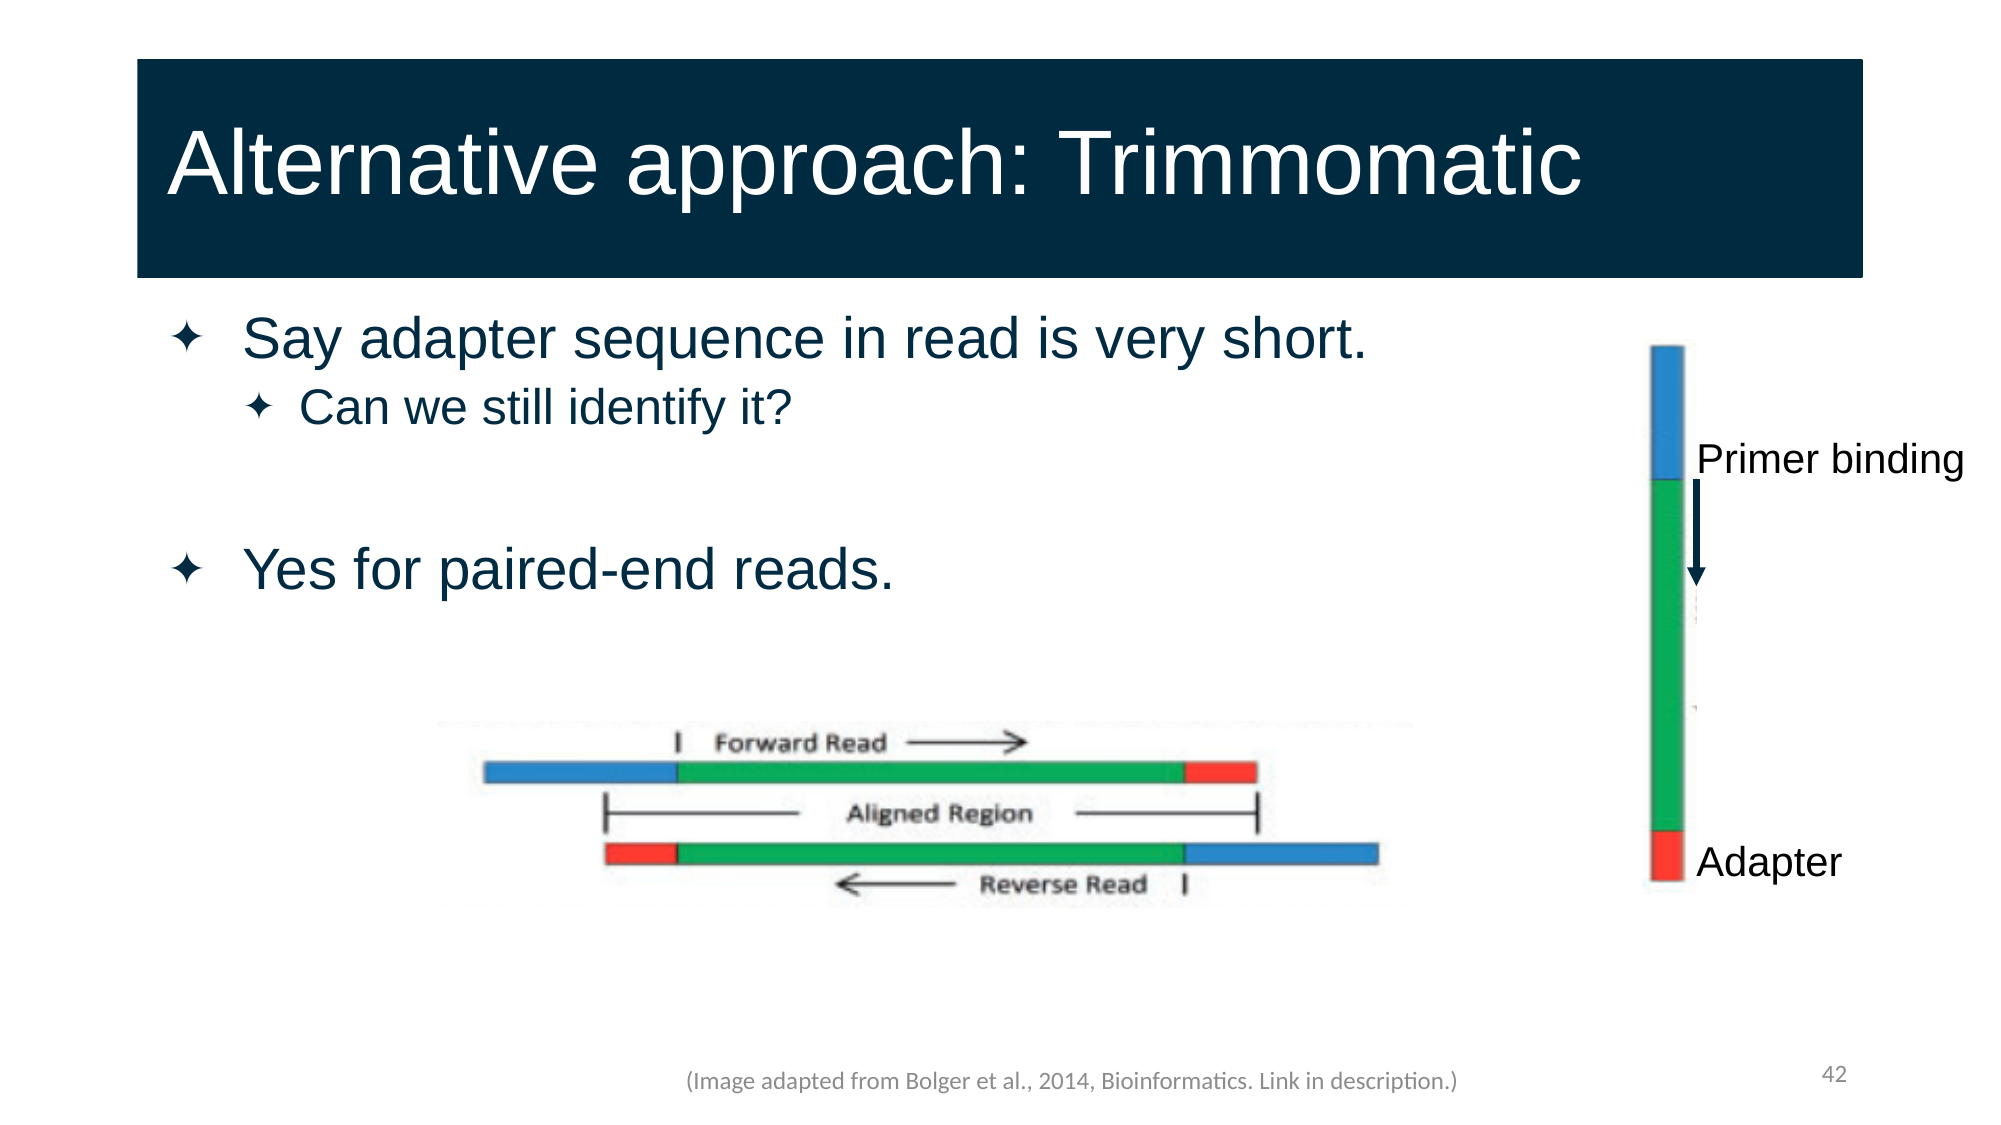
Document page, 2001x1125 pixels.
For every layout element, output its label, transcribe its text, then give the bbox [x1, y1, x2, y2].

picture [437, 721, 1413, 908]
footer (Image adapted from Bolger et al., 2014, Bioinformatics. Link in description.) [660, 1064, 1486, 1125]
picture [1392, 340, 1947, 893]
slide_number 42 [1412, 1042, 1863, 1103]
text_box Primer binding [1681, 435, 1986, 480]
title Alternative approach: Trimmomatic [137, 59, 1863, 278]
text_box Adapter [1681, 837, 1986, 883]
list Say adapter sequence in read is very short. Can we still identify it? Yes for paired-end reads. [137, 307, 1863, 587]
